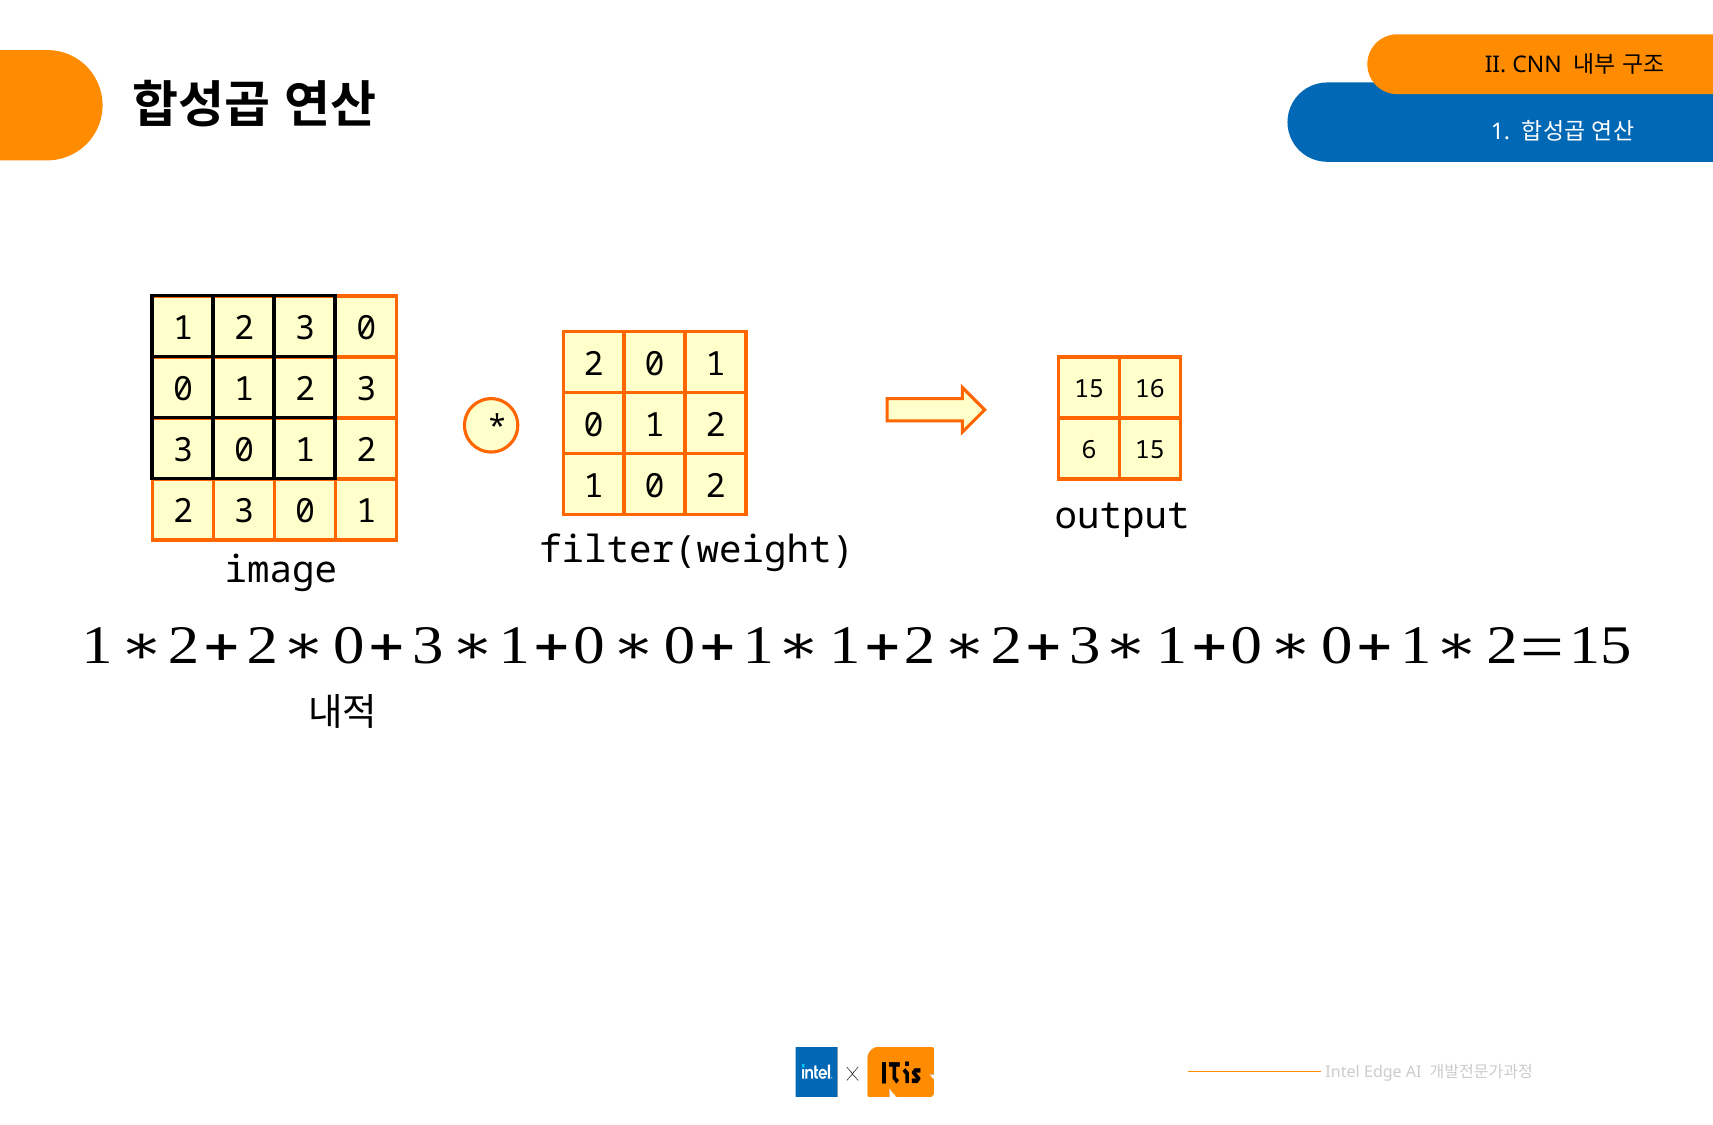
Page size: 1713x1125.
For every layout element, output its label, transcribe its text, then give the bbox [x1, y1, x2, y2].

text_box 1 [562, 452, 623, 515]
text_box 2 [562, 330, 623, 391]
title 합성곱 연산 [117, 51, 1167, 162]
text_box 2 [684, 452, 747, 515]
text_box 내적 [293, 680, 393, 741]
text_box 0 [274, 480, 335, 537]
text_box 15 [1119, 417, 1182, 480]
text_box II. CNN 내부 구조 [1456, 42, 1680, 85]
text_box [11, 13, 778, 80]
text_box 0 [337, 295, 398, 356]
text_box 0 [623, 452, 684, 515]
text_box 1 [623, 391, 684, 452]
text_box 15 [1058, 356, 1119, 417]
text_box 2 [152, 480, 213, 541]
text_box output [1039, 483, 1205, 544]
text_box 2 [684, 391, 747, 452]
text_box 6 [1058, 417, 1119, 480]
text_box 1. 합성곱 연산 [1465, 109, 1650, 152]
text_box [886, 385, 987, 435]
text_box image [209, 537, 352, 597]
text_box 1 [684, 330, 747, 391]
text_box 0 [562, 391, 623, 452]
text_box 16 [1119, 356, 1182, 417]
text_box 3 [337, 356, 398, 417]
text_box 0 [623, 330, 684, 391]
text_box 2 [337, 417, 398, 478]
text_box * [463, 397, 519, 454]
text_box filter(weight) [524, 517, 869, 578]
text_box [151, 295, 335, 479]
text_box 1 [335, 478, 398, 541]
text_box 3 [213, 480, 274, 537]
